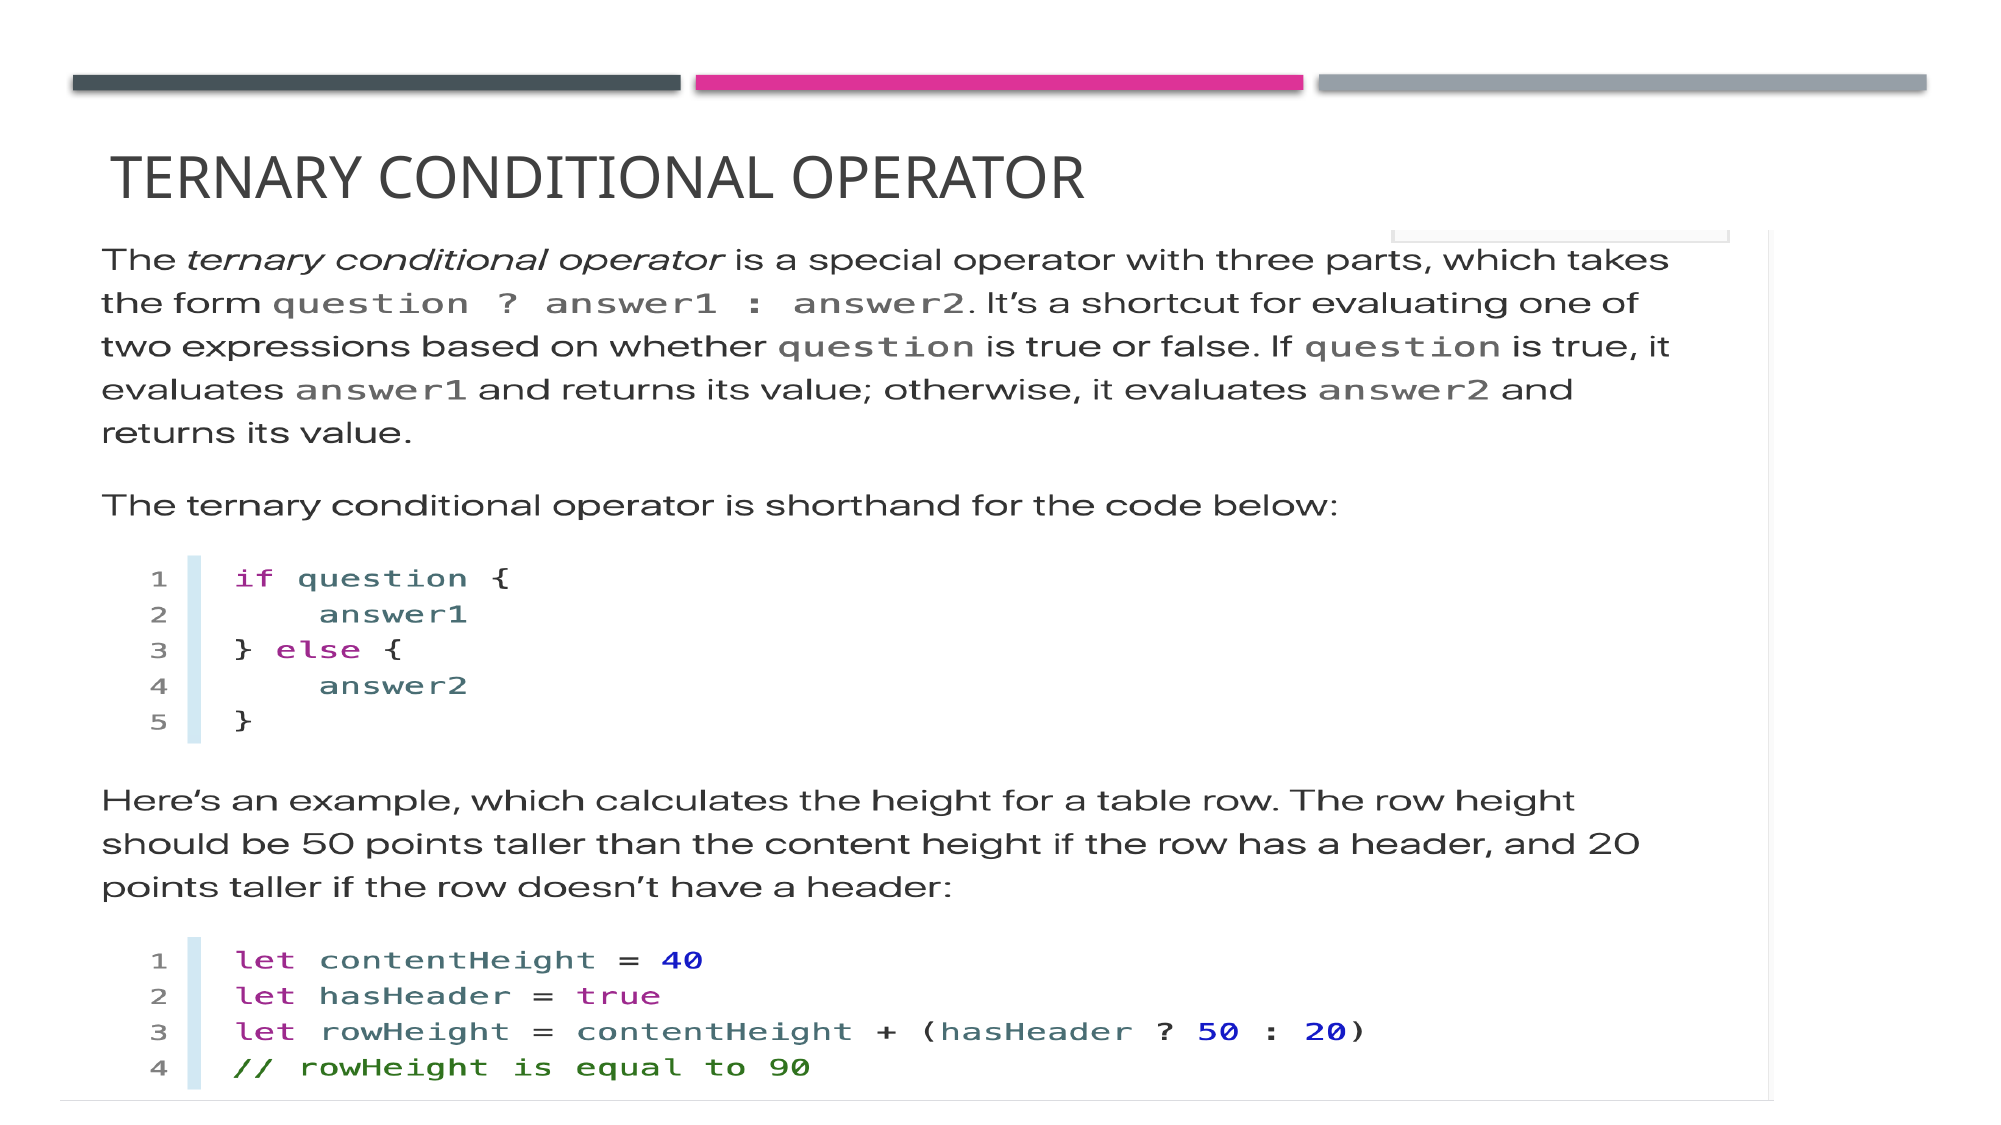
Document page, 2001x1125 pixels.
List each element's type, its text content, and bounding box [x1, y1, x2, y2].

picture [59, 230, 1774, 1104]
title Ternary Conditional Operator [95, 115, 1905, 218]
